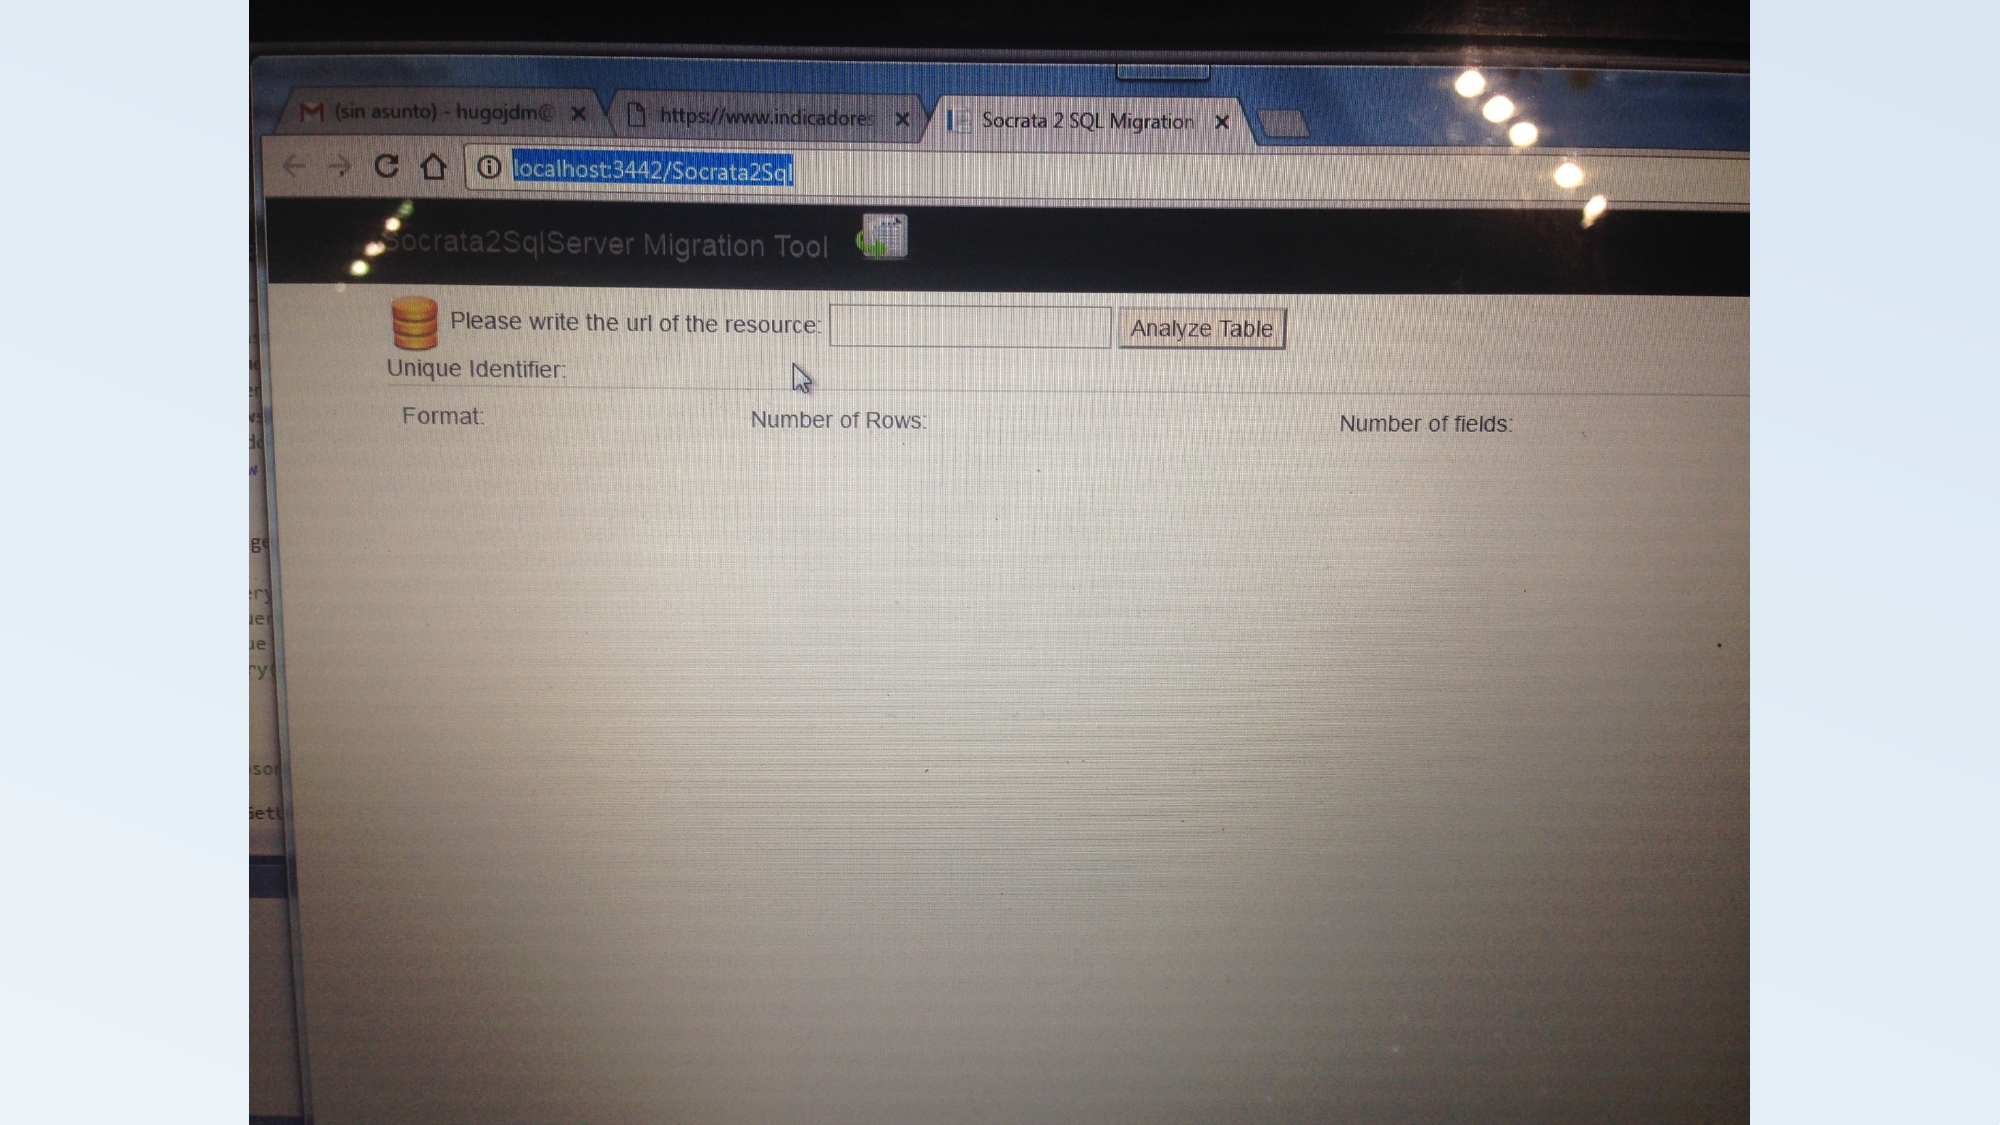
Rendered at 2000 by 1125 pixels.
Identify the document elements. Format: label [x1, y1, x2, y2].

picture [249, 0, 1750, 1125]
